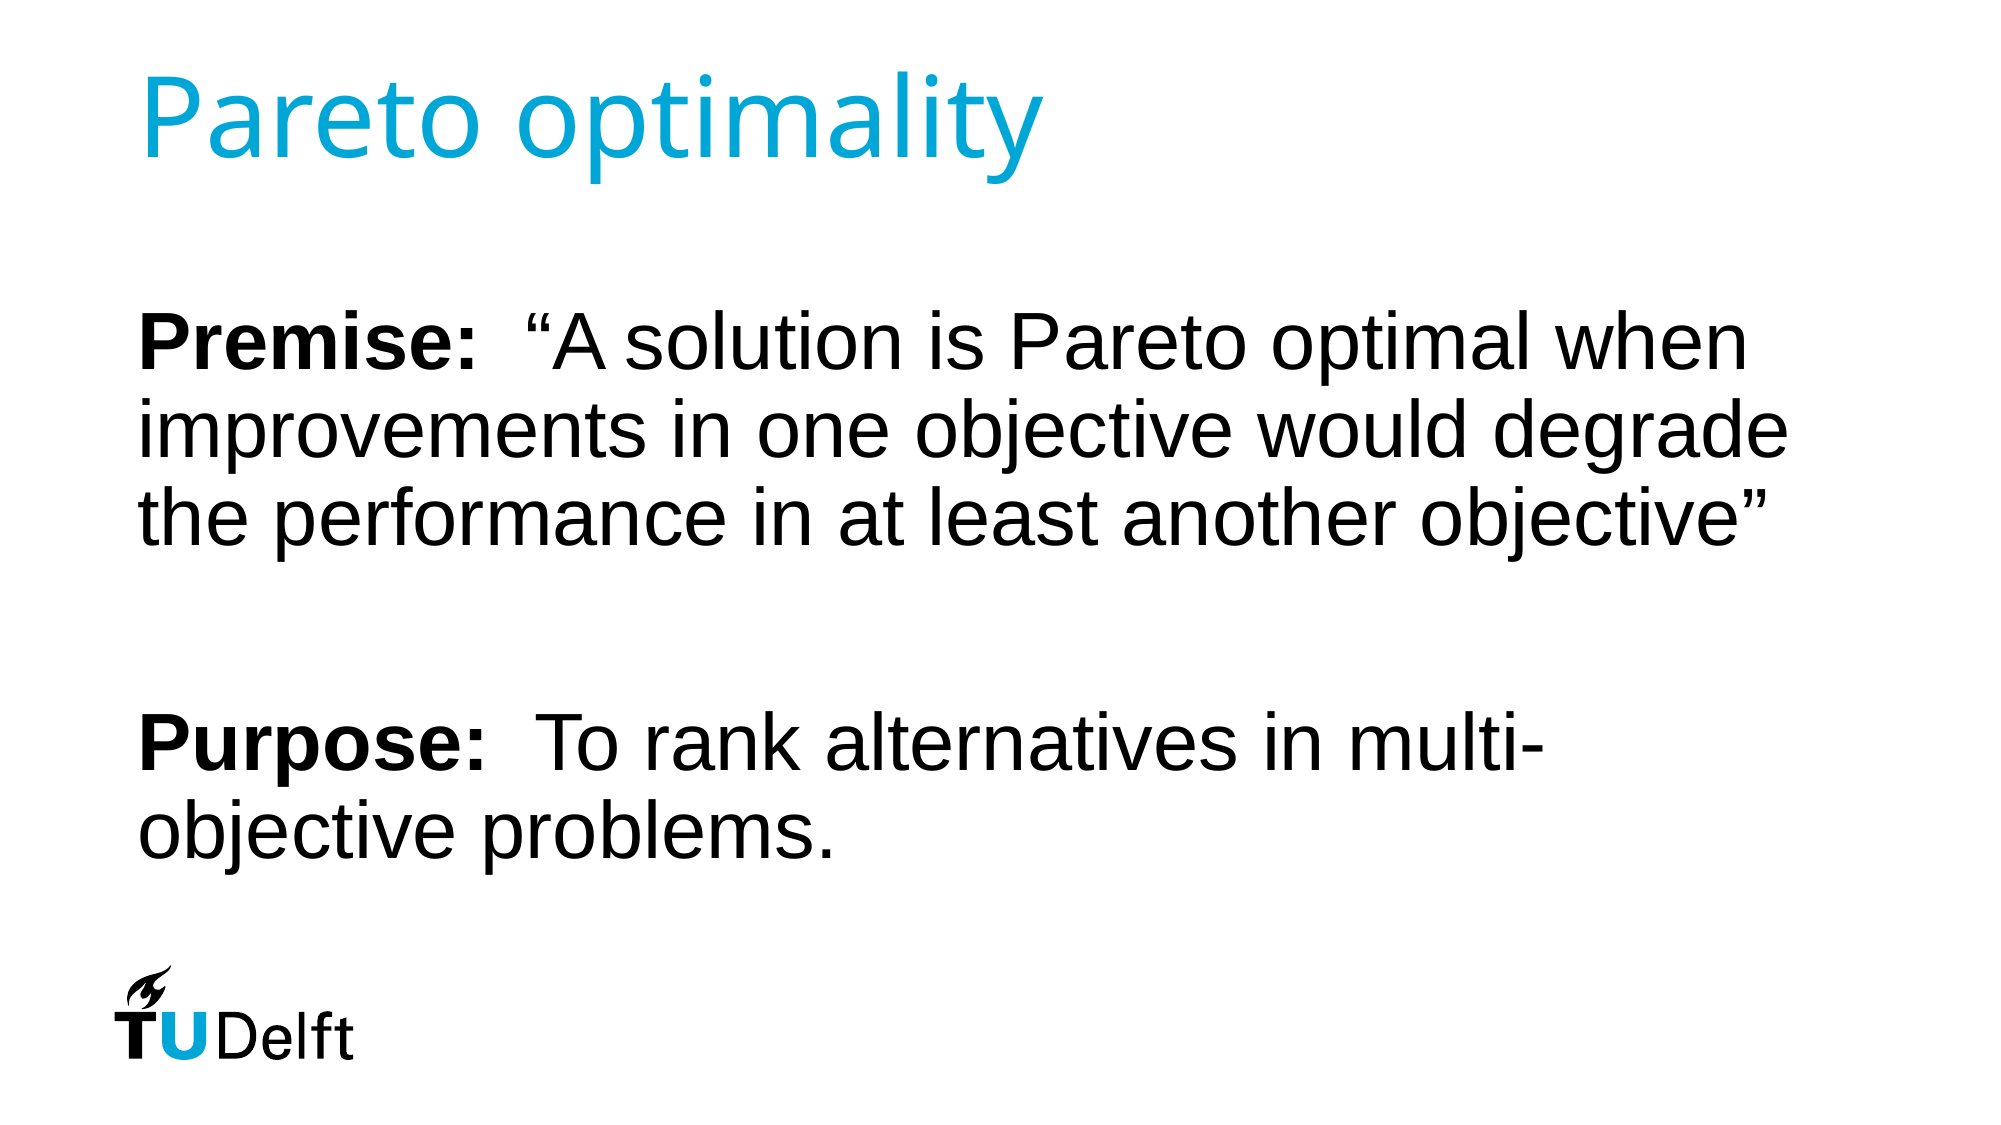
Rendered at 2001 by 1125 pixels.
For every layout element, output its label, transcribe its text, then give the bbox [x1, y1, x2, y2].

text_box Premise: “A solution is Pareto optimal when improvements in one objective would degrade the performance in at least another objective” Purpose: To rank alternatives in multi-objective problems. [137, 299, 1863, 1014]
title Pareto optimality [137, 59, 1863, 278]
